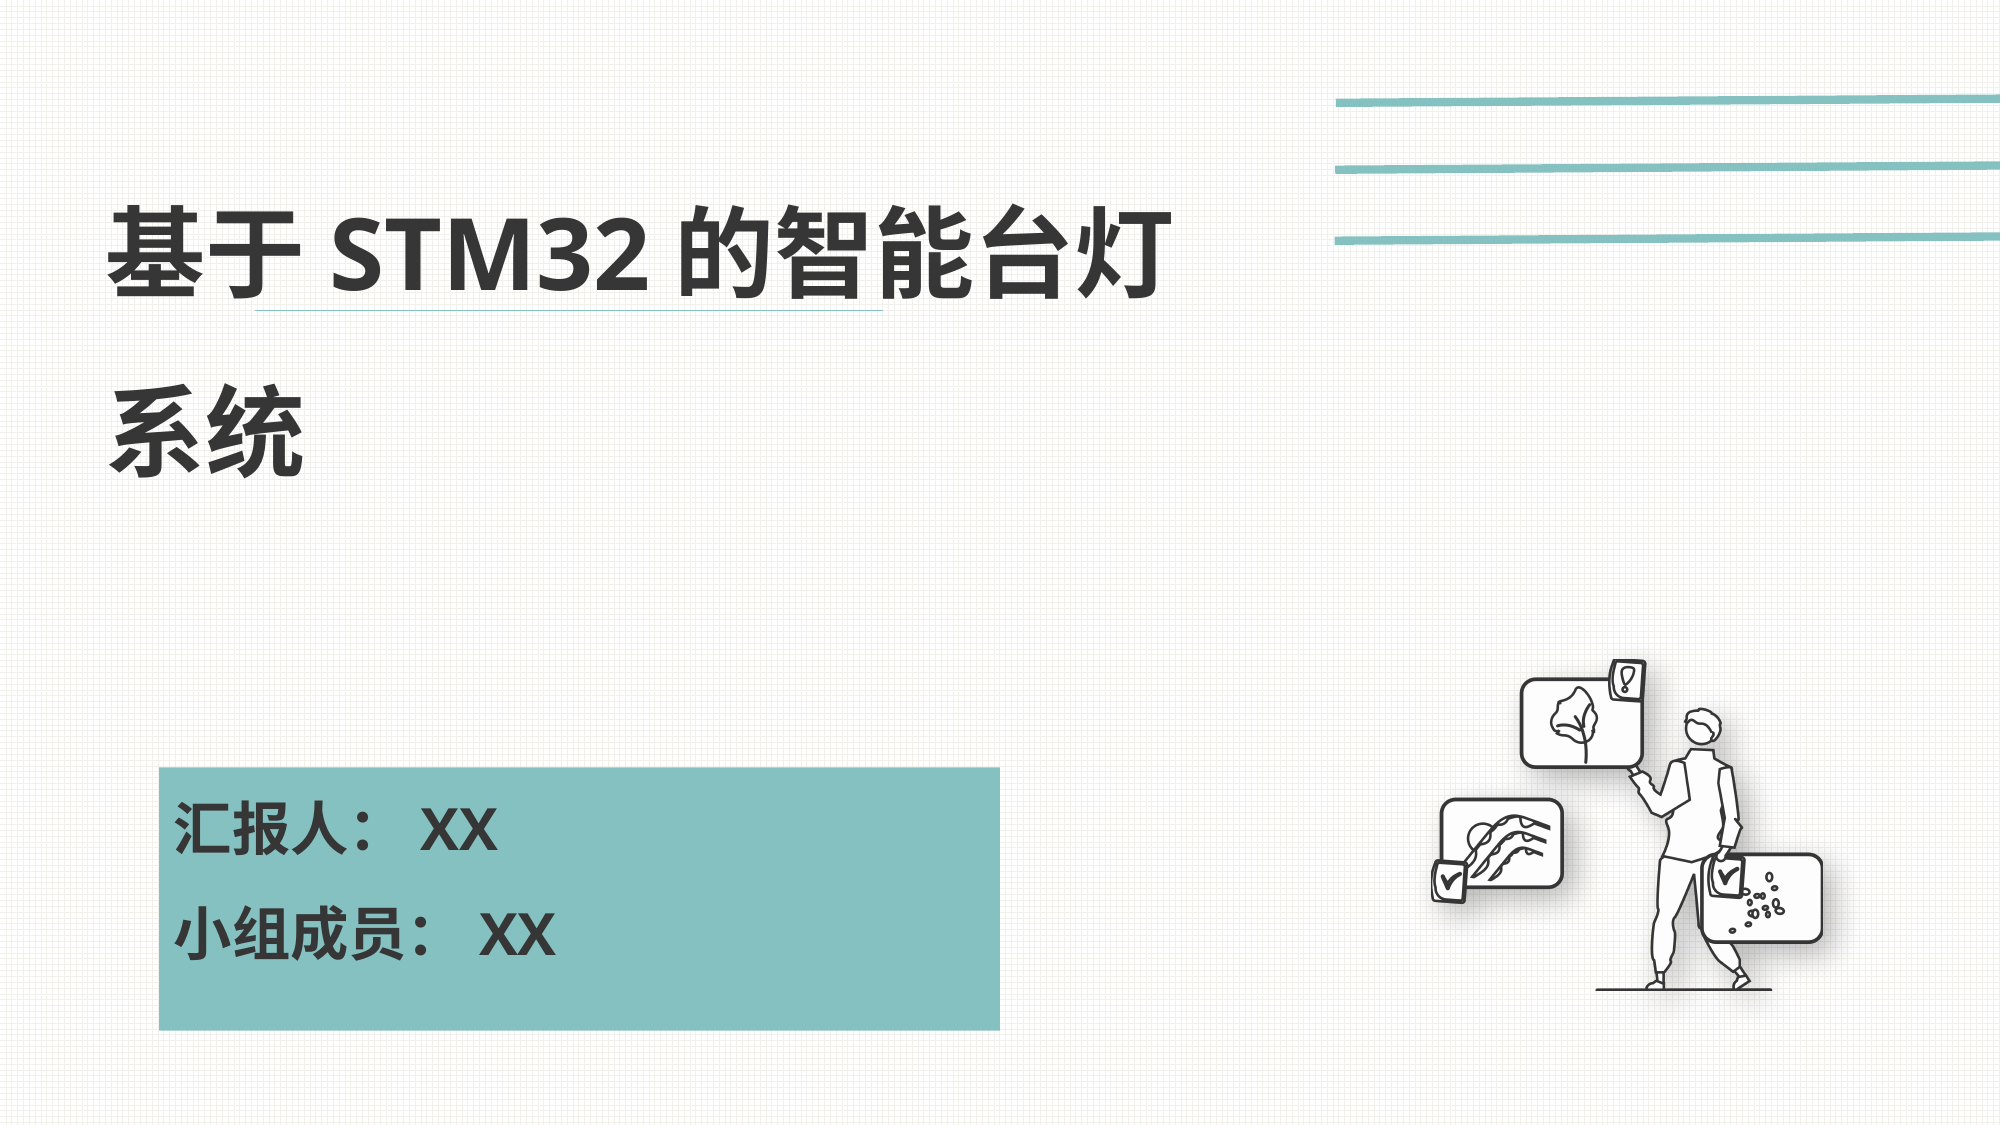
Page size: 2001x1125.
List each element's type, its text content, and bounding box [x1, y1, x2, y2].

picture [1431, 659, 1823, 991]
text_box 汇报人：XX 小组成员：XX [159, 750, 1019, 975]
text_box [158, 766, 1001, 1032]
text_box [1331, 26, 2000, 312]
text_box 基于STM32的智能台灯系统 [90, 122, 1285, 498]
